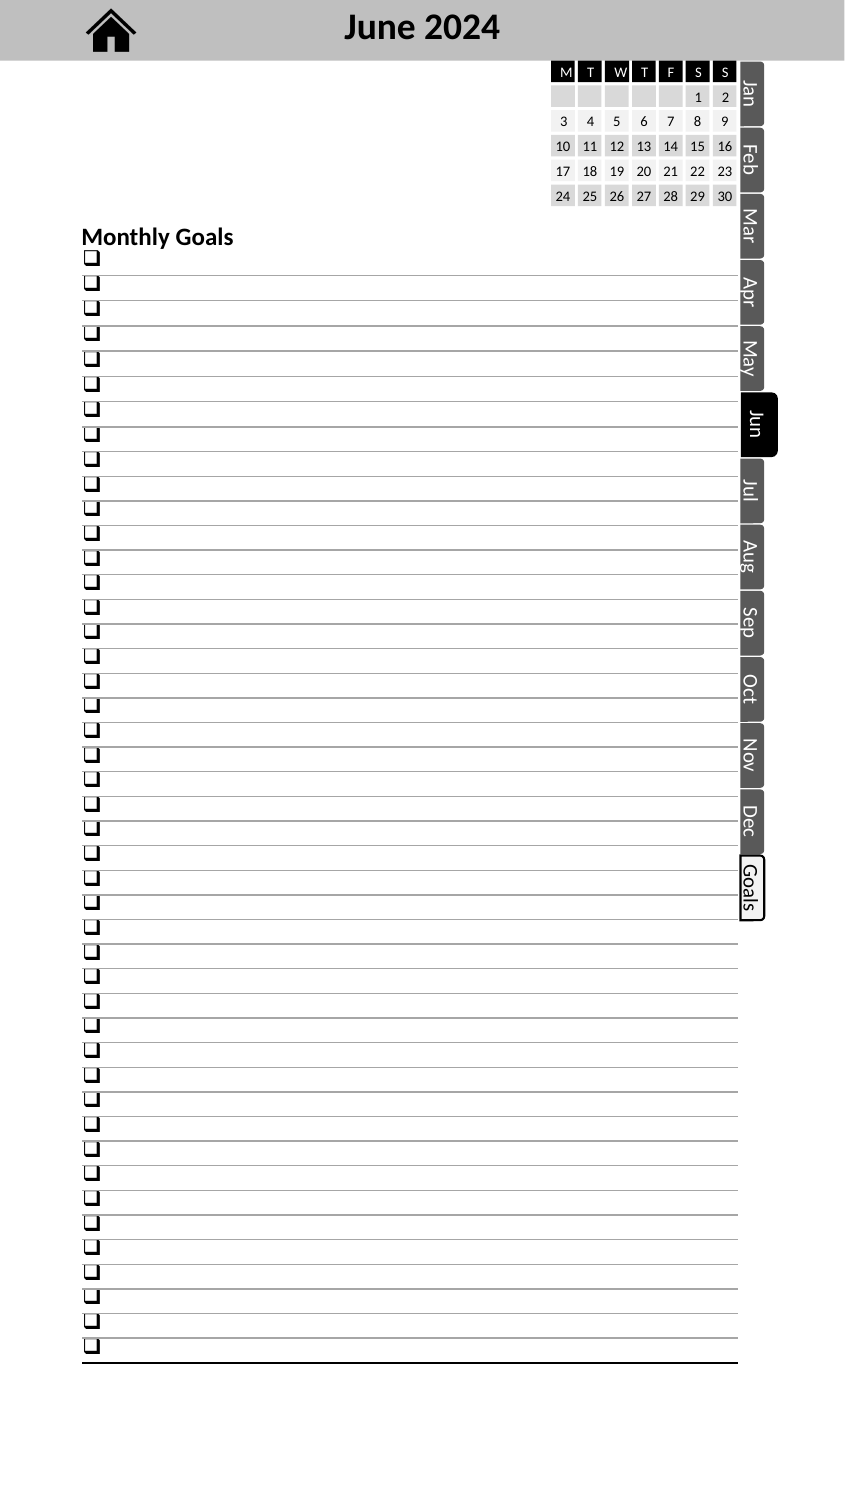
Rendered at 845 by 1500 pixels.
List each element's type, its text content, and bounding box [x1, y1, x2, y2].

picture [82, 1, 140, 59]
list June 2024 [190, 0, 655, 61]
